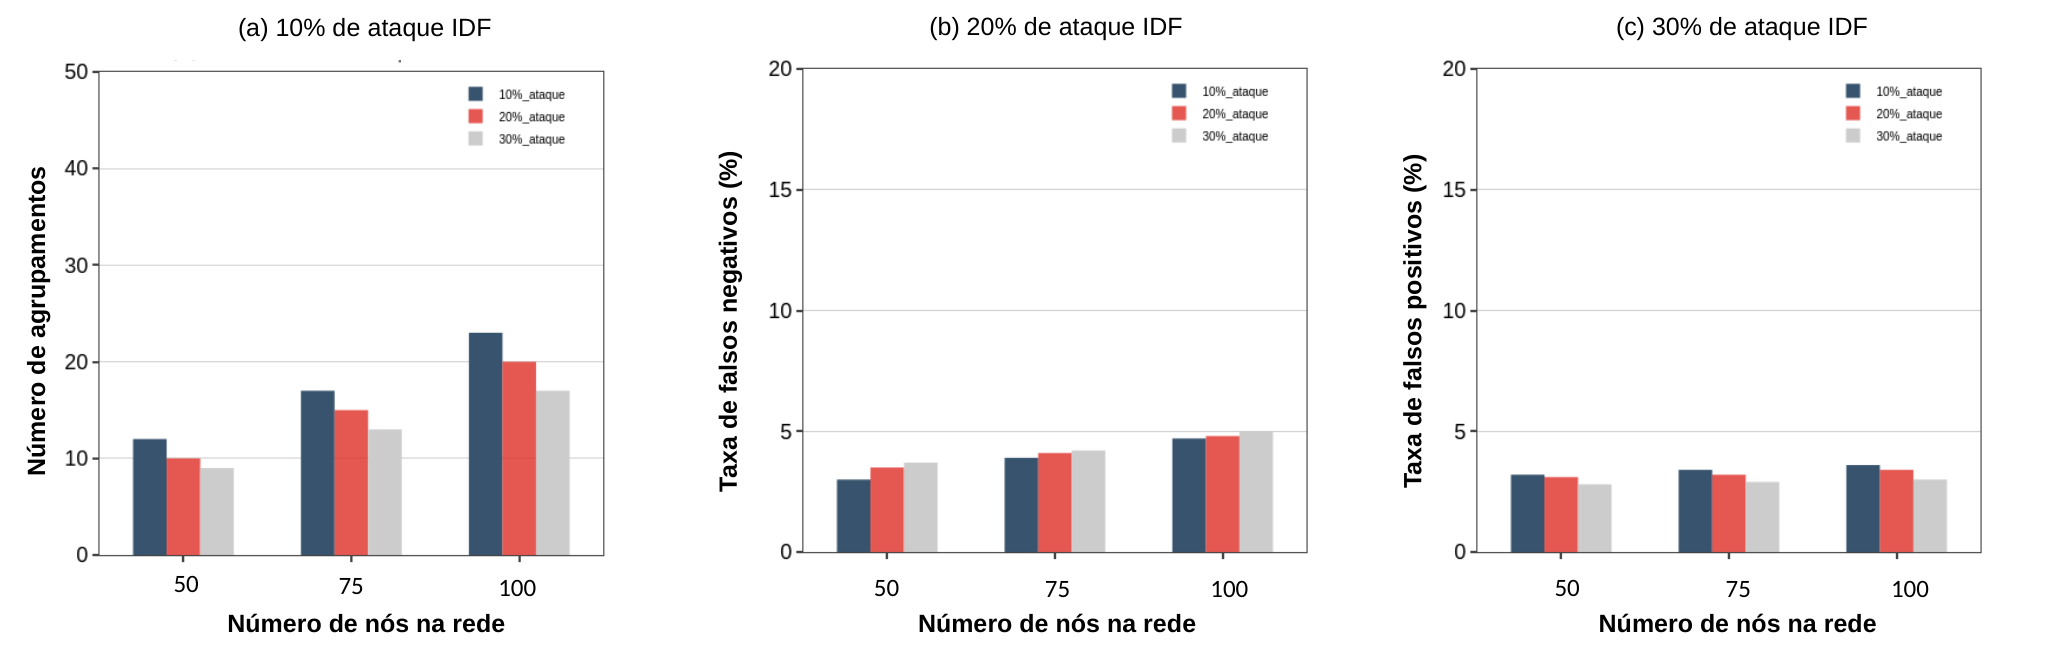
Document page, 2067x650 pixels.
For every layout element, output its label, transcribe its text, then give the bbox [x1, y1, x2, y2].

text_box Número de agrupamentos [12, 128, 58, 514]
text_box (c) 30% de ataque IDF [1596, 2, 1888, 48]
text_box Taxa de falsos positivos (%) [1389, 129, 1434, 515]
text_box Taxa de falsos negativos (%) [704, 129, 750, 515]
text_box Número de nós na rede [1545, 600, 1931, 646]
text_box 50 [1538, 567, 1597, 609]
text_box Número de nós na rede [864, 600, 1250, 645]
picture [1436, 60, 1989, 567]
text_box 75 [1028, 565, 1087, 600]
picture [760, 60, 1318, 564]
text_box 100 [1194, 565, 1265, 610]
text_box 50 [857, 564, 916, 609]
text_box (a) 10% de ataque IDF [219, 3, 511, 49]
text_box Número de nós na rede [174, 600, 560, 645]
text_box 75 [1709, 567, 1768, 600]
text_box 50 [157, 564, 216, 606]
text_box 75 [321, 564, 381, 600]
picture [58, 60, 615, 564]
text_box 100 [1874, 567, 1946, 611]
text_box (b) 20% de ataque IDF [910, 2, 1203, 48]
text_box 100 [482, 564, 553, 600]
